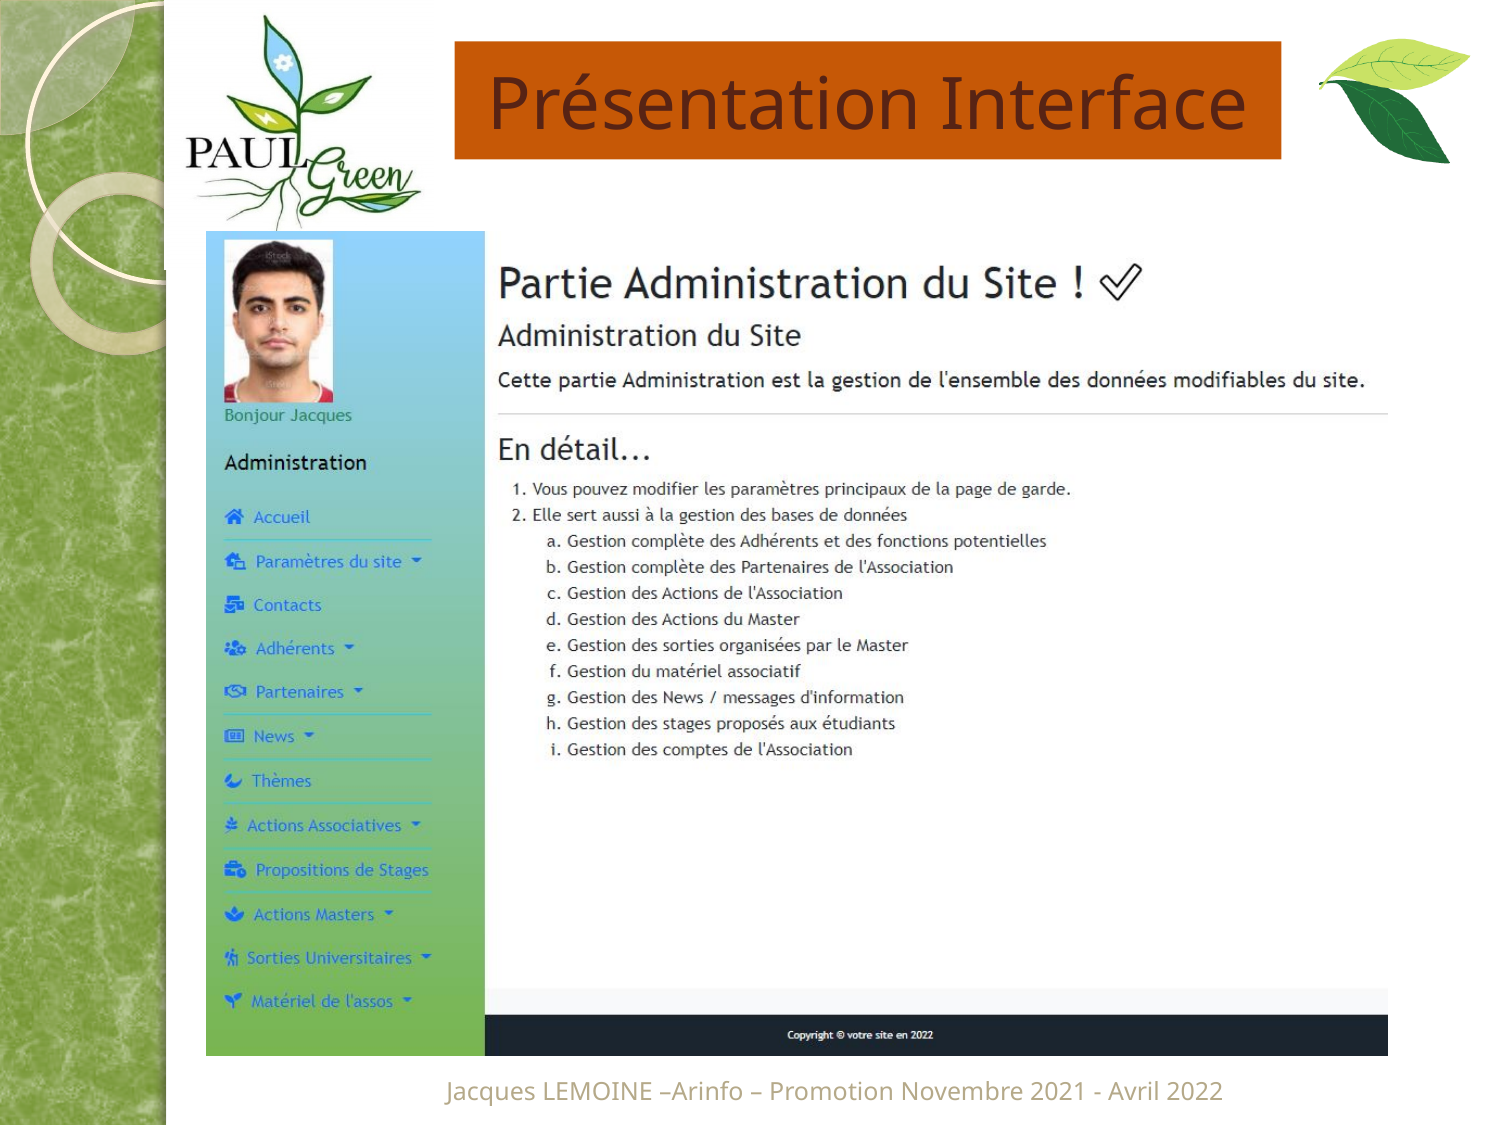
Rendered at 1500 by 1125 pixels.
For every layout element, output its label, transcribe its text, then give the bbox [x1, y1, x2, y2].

picture [163, 0, 1389, 1057]
footer Jacques LEMOINE –Arinfo – Promotion Novembre 2021 - Avril 2022 [171, 1056, 1500, 1113]
title Présentation Interface [454, 41, 1282, 160]
picture [1319, 27, 1477, 171]
